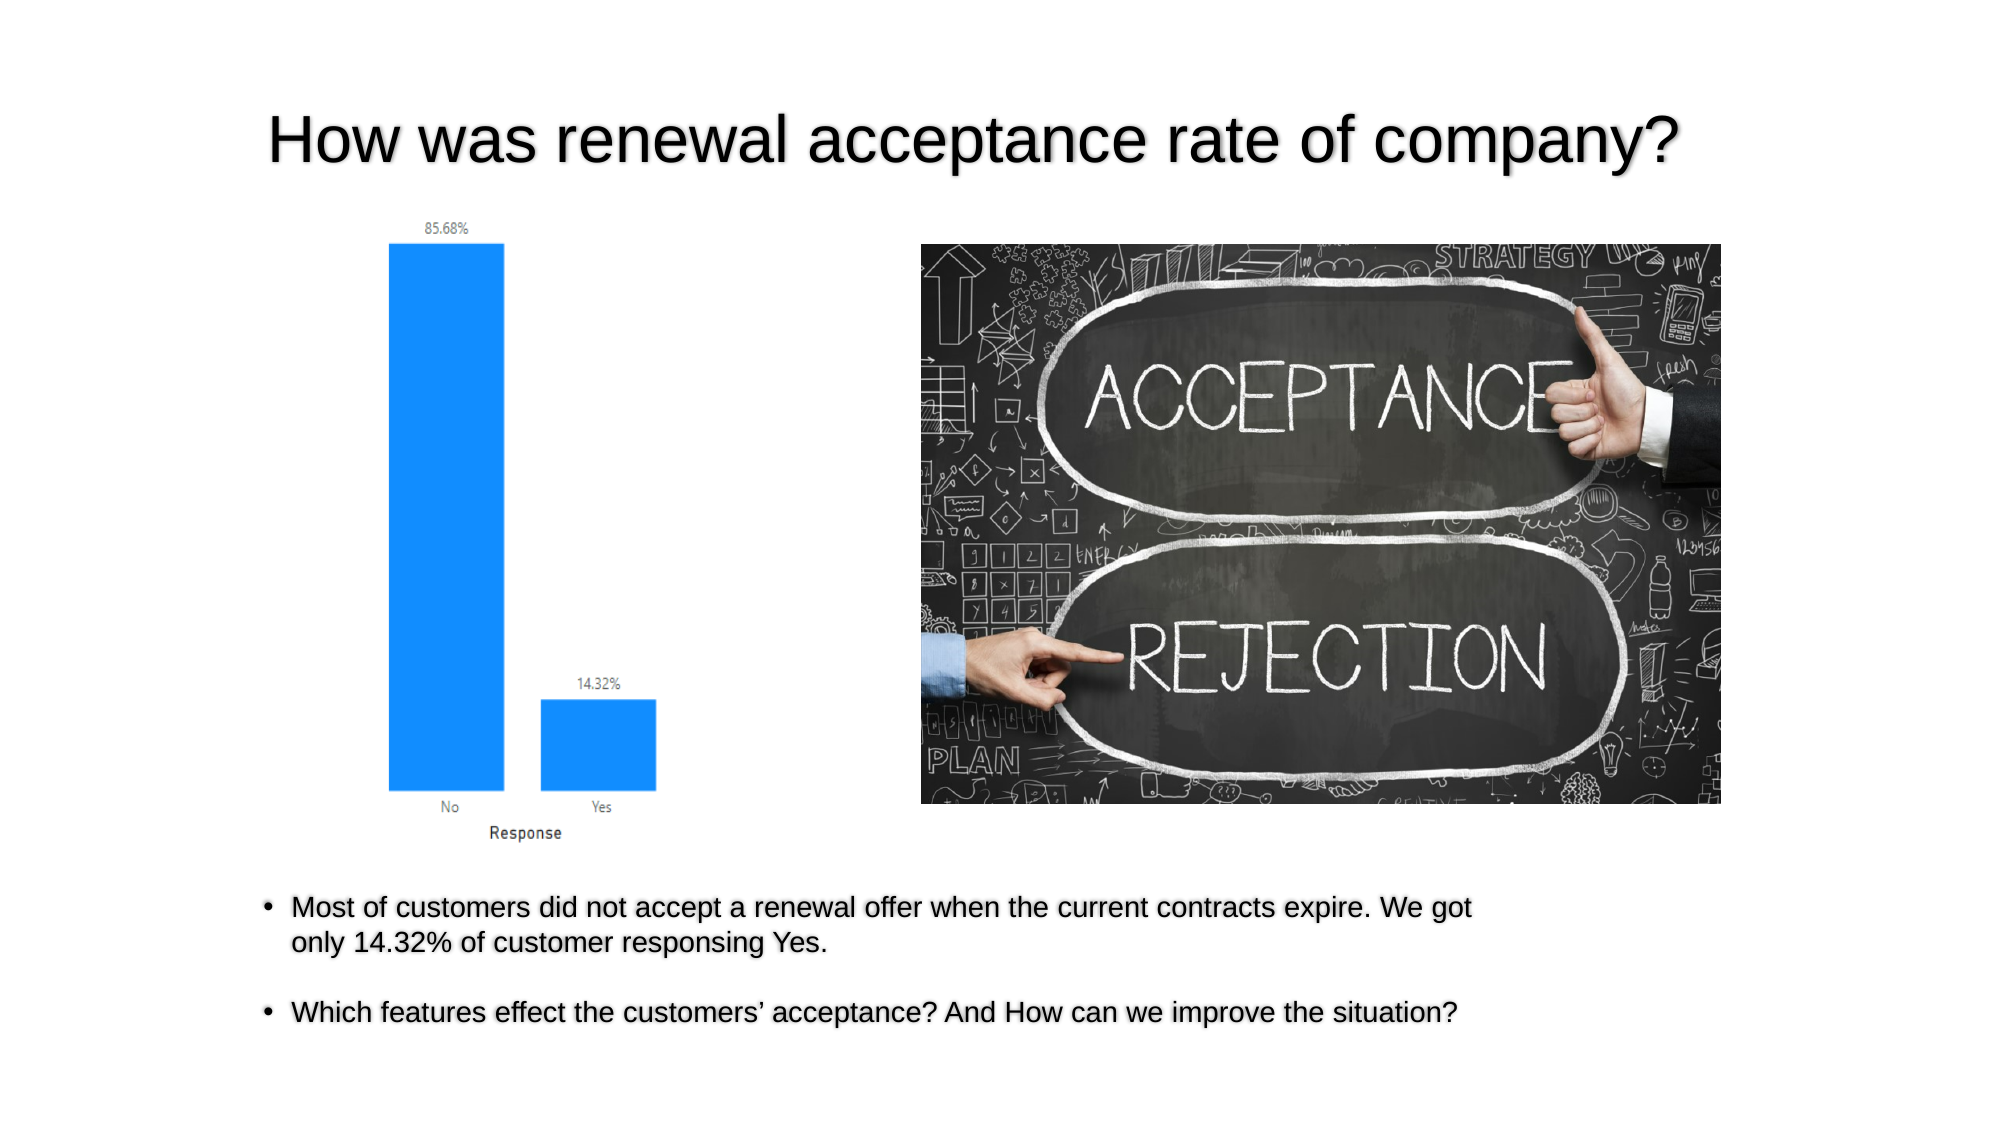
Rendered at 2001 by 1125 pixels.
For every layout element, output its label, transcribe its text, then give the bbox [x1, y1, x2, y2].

title How was renewal acceptance rate of company? [248, 84, 1702, 199]
picture [921, 243, 1722, 804]
text_box Most of customers did not accept a renewal offer when the current contracts expire. We got only 14.32% of customer responsing Yes. Which features effect the customers’ acceptance? And How can we improve the situation? [248, 880, 1532, 1110]
picture [304, 205, 730, 844]
